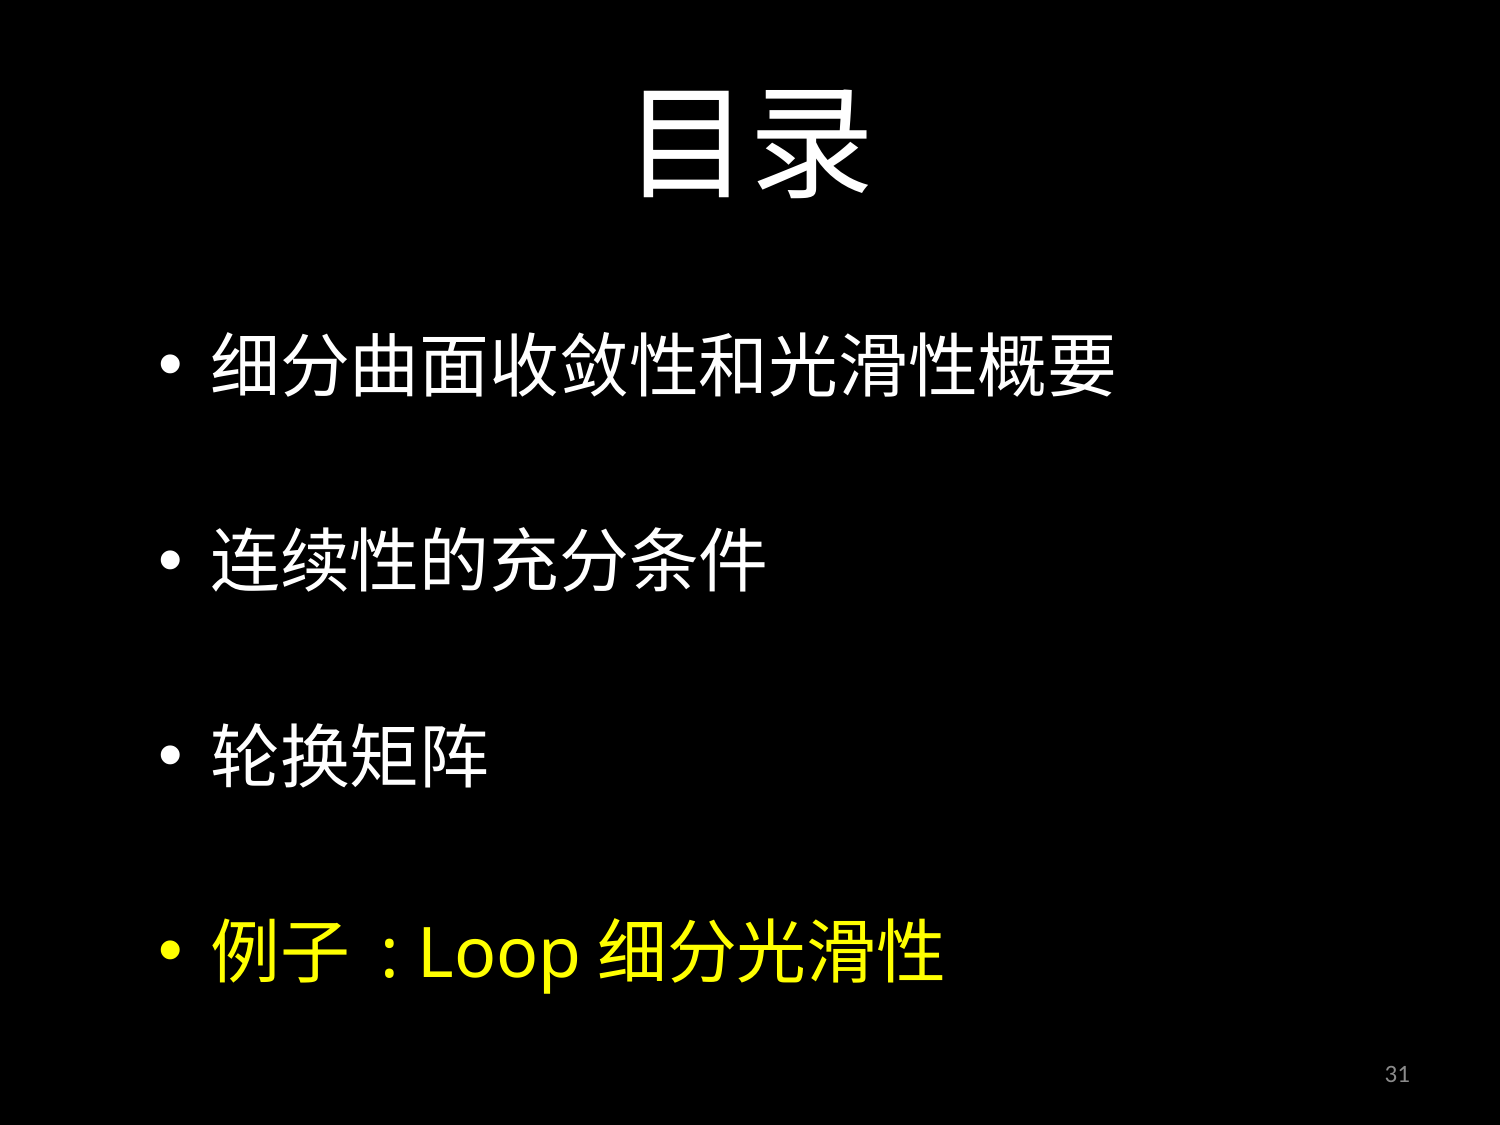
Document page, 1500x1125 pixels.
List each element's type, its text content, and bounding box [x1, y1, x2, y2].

slide_number 31 [1074, 1042, 1425, 1103]
title 目录 [75, 45, 1425, 233]
